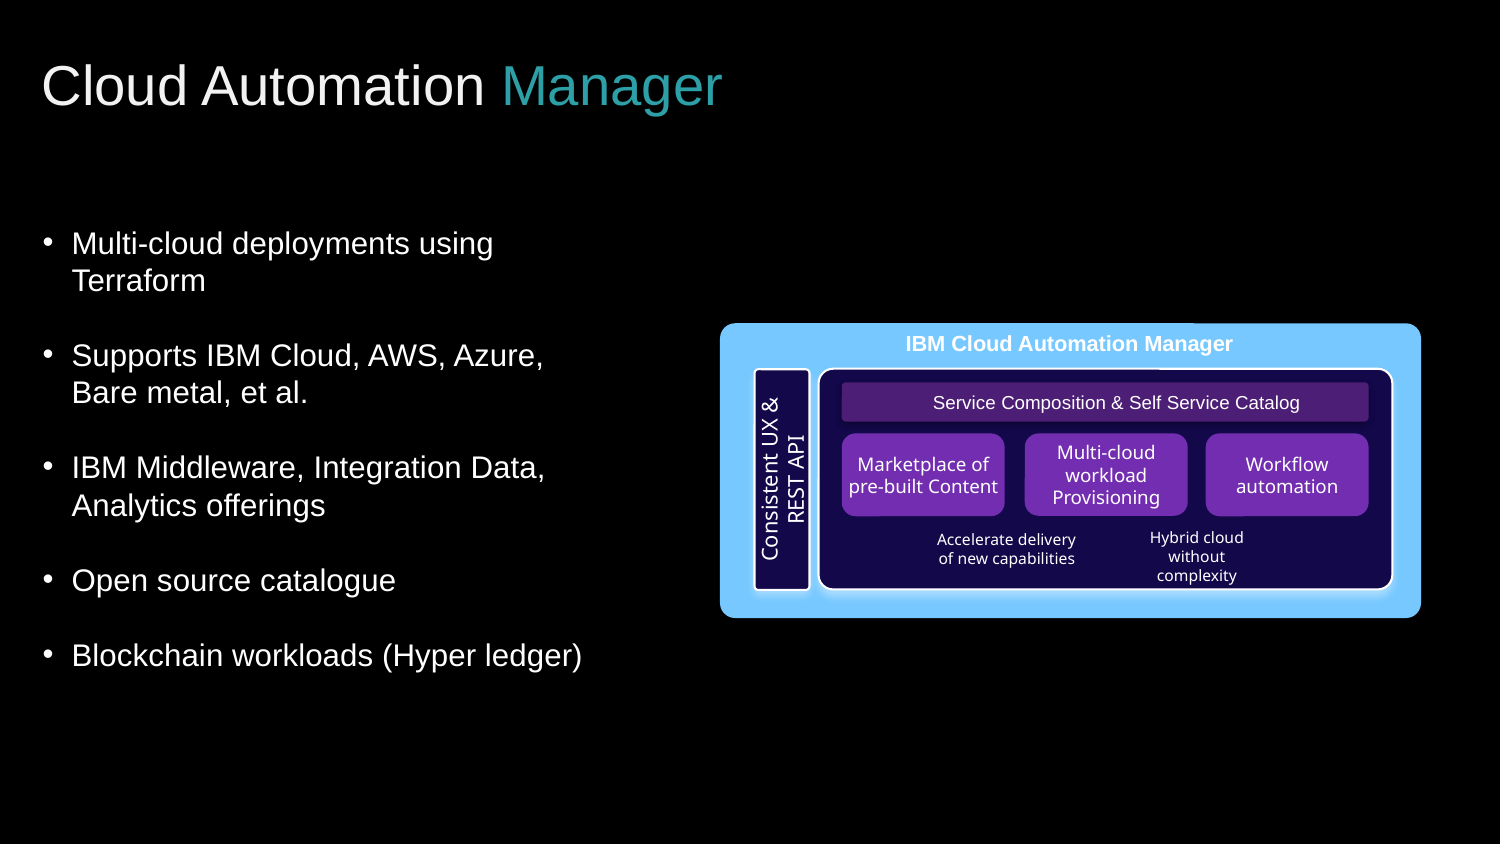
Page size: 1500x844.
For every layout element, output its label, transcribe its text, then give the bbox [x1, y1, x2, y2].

text_box Accelerate delivery of new capabilities [923, 524, 1091, 573]
text_box [719, 322, 1422, 619]
text_box Consistent UX & REST API [754, 369, 810, 590]
text_box Service Composition & Self Service Catalog [841, 382, 1369, 422]
text_box IBM Cloud Automation Manager [783, 323, 1362, 362]
text_box Marketplace of pre-built Content [839, 431, 1007, 519]
text_box Multi-cloud workload Provisioning [1022, 431, 1190, 518]
text_box for LOB and developers [818, 368, 1393, 590]
text_box Multi-cloud deployments using Terraform Supports IBM Cloud, AWS, Azure, Bare metal, et al. IBM Middleware, Integration Data, Analytics offerings Open source catalogue Blockchain workloads (Hyper ledger) [27, 215, 635, 680]
text_box Cloud Automation Manager [26, 41, 1412, 125]
text_box Workflow automation [1203, 431, 1371, 519]
text_box Hybrid cloud without complexity [1119, 522, 1275, 591]
